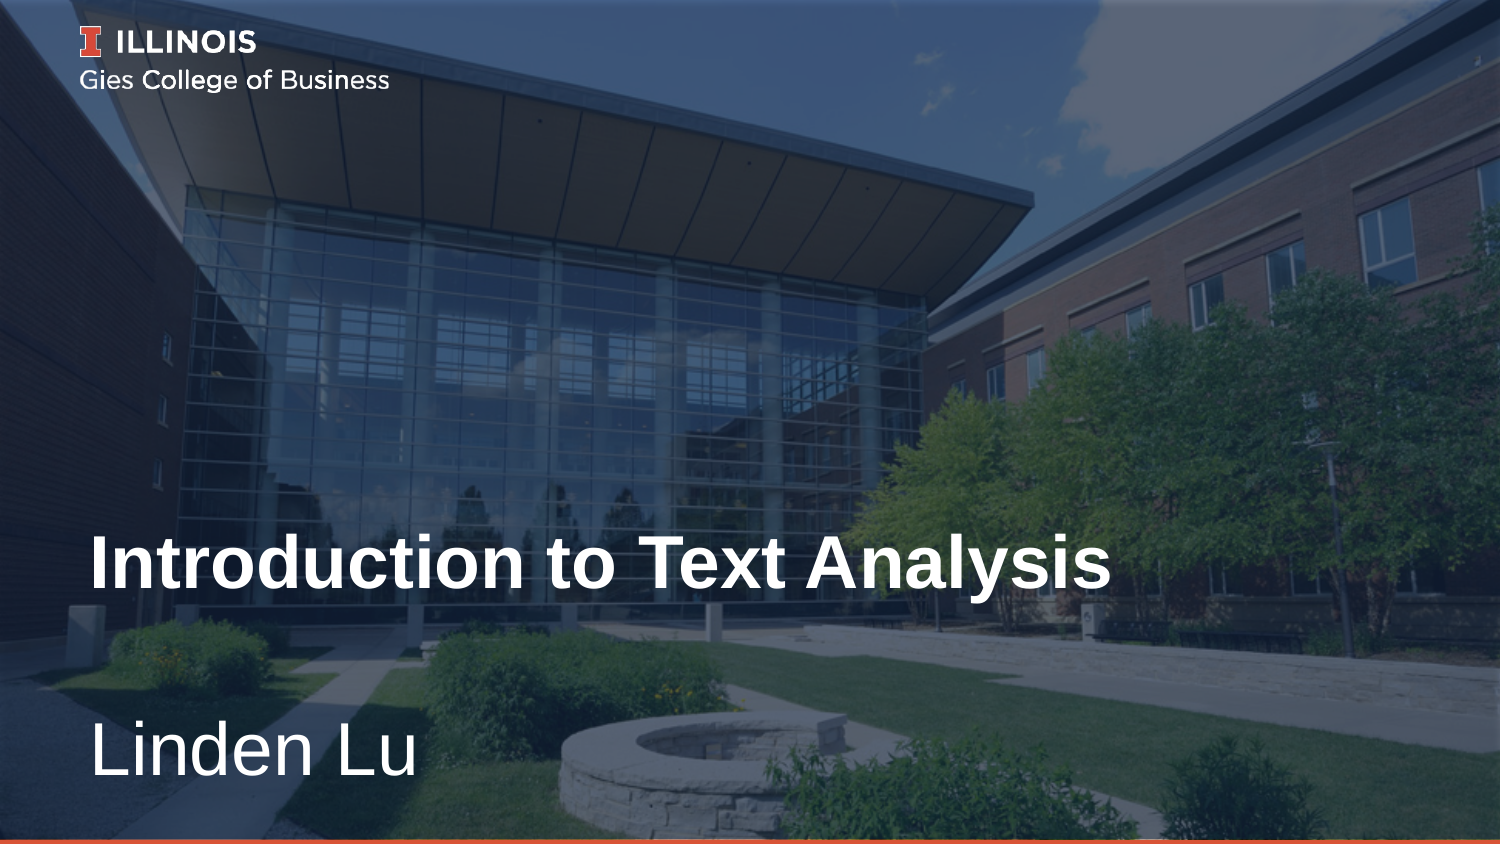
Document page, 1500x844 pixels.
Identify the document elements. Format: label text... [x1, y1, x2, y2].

title Introduction to Text Analysis [75, 436, 1259, 685]
picture [80, 26, 389, 93]
list Linden Lu [75, 685, 1259, 806]
